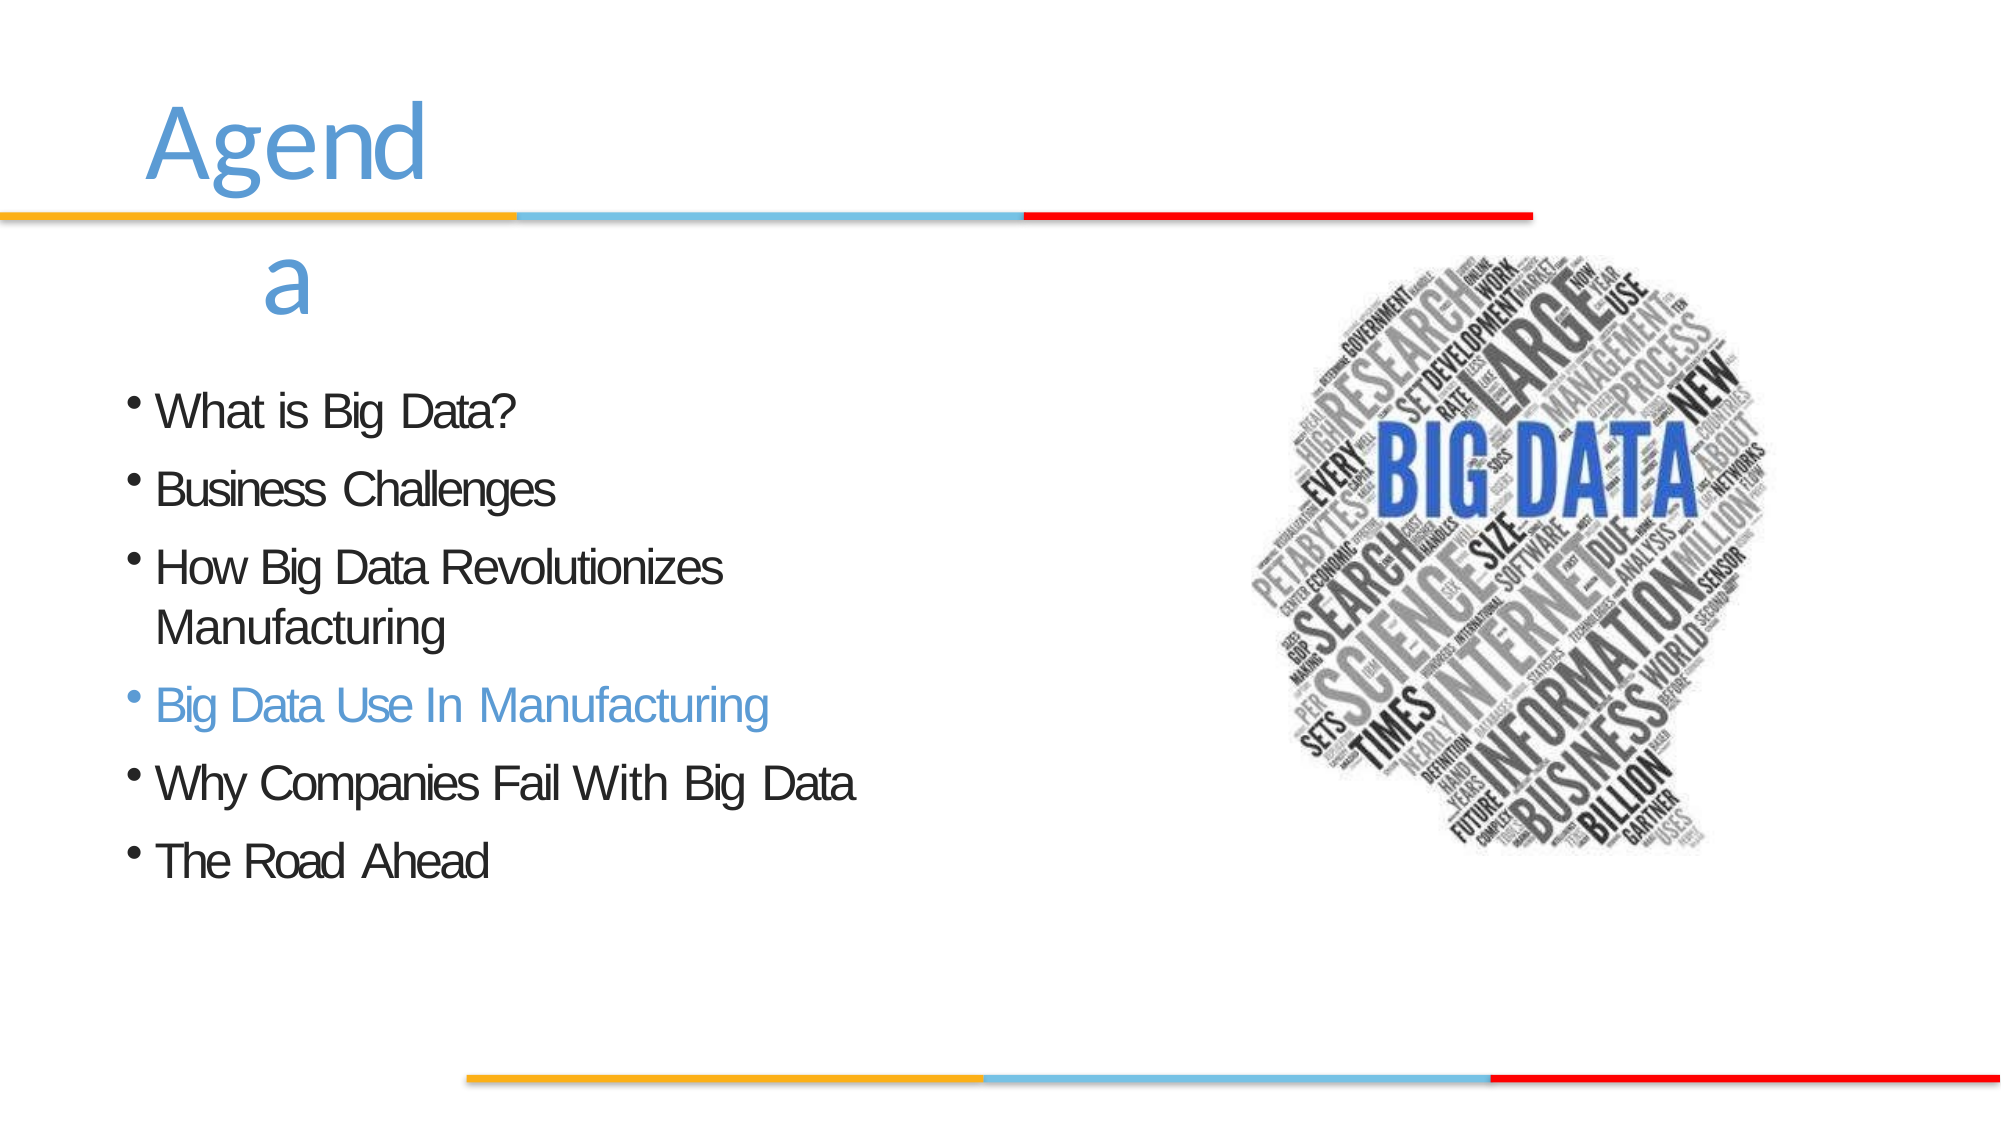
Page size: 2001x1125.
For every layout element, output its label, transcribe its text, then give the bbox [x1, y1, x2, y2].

text_box What is Big Data? Business Challenges How Big Data Revolutionizes Manufacturing Big Data Use In Manufacturing Why Companies Fail With Big Data The Road Ahead [123, 358, 1018, 889]
text_box [1251, 255, 1777, 856]
title Agenda [120, 65, 454, 338]
